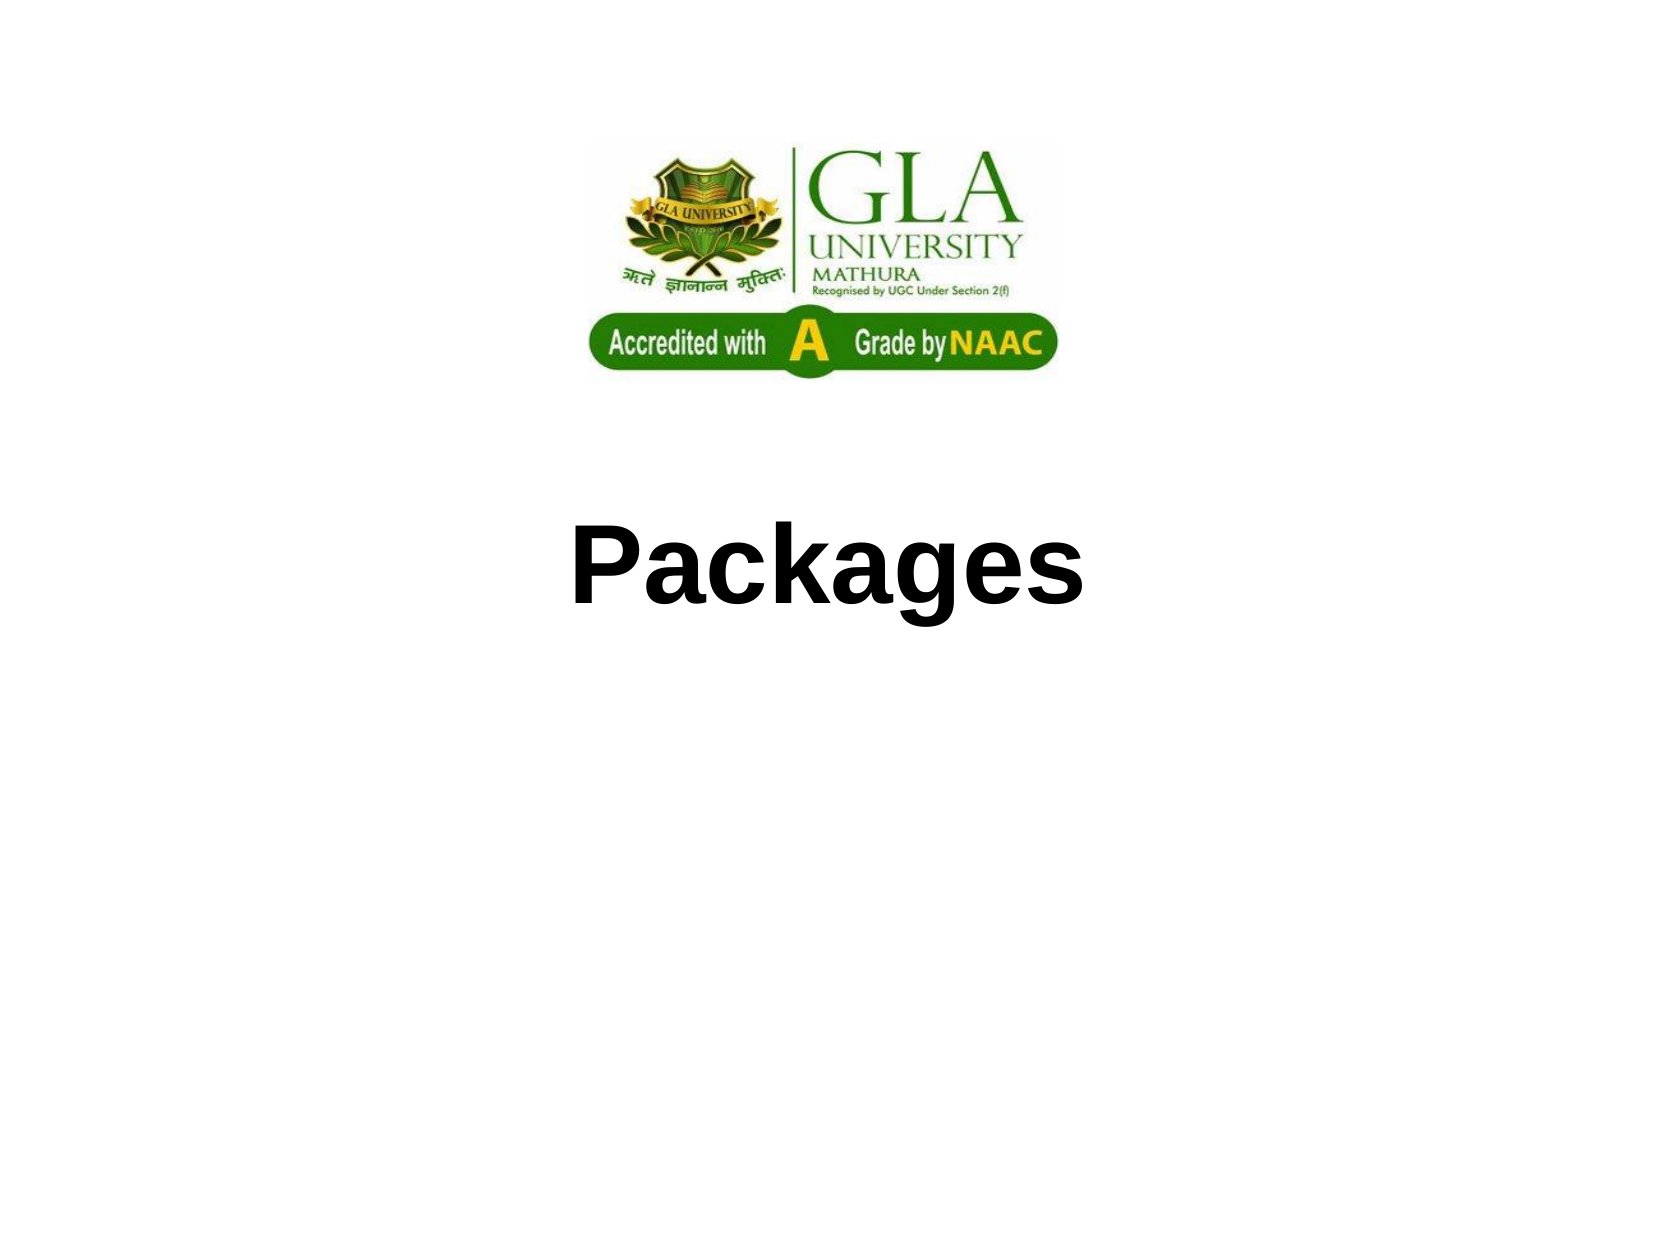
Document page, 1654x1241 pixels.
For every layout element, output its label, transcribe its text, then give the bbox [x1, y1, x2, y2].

title Packages [118, 478, 1506, 647]
picture [587, 141, 1060, 383]
